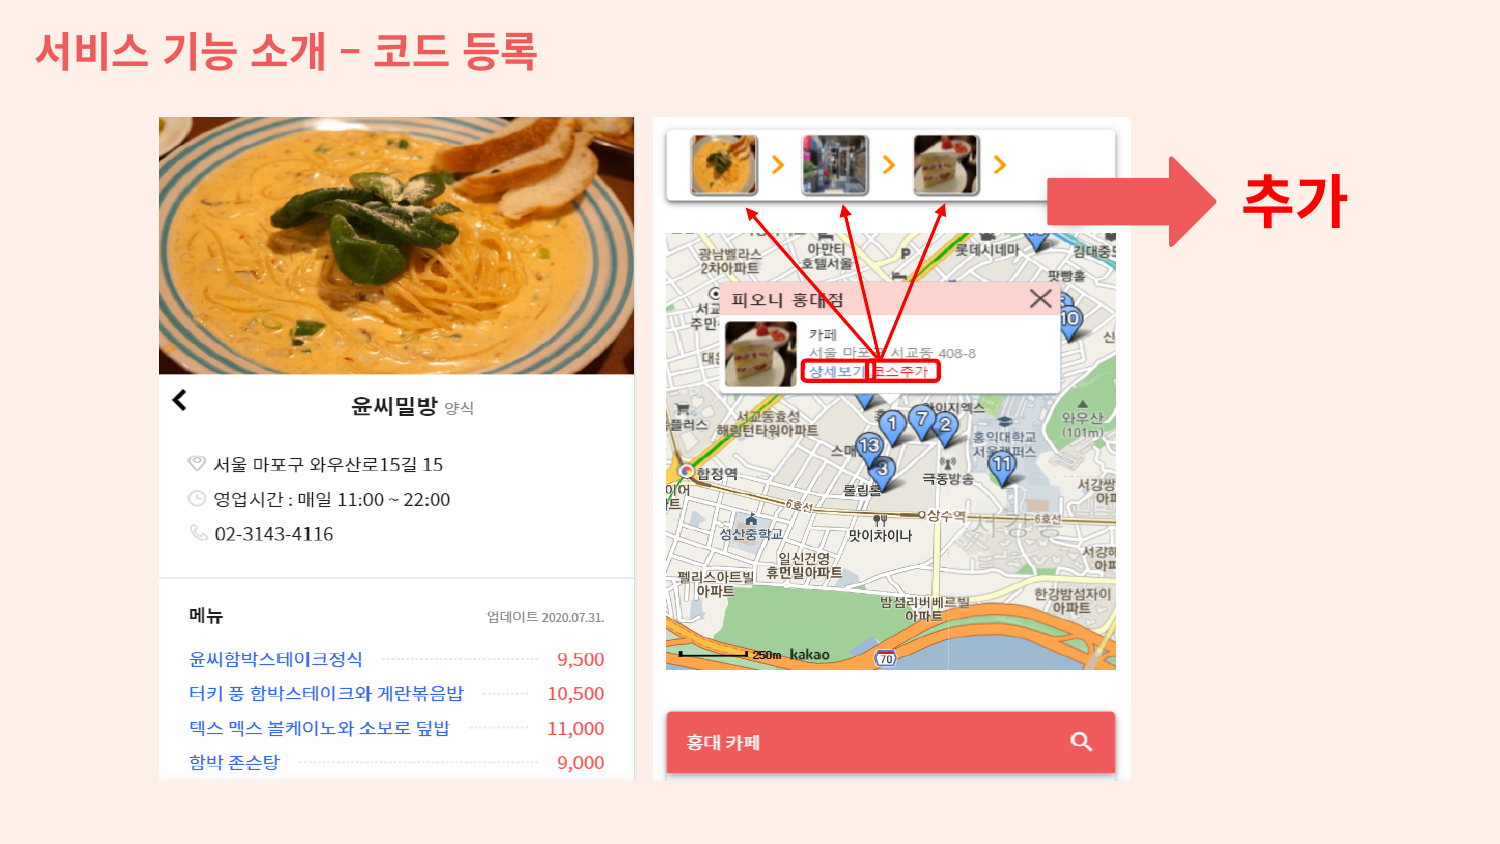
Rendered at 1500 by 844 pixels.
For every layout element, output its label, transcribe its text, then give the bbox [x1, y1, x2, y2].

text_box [842, 204, 877, 362]
text_box 1. 원하는 코스 선택 ! [640, 708, 648, 764]
text_box 서비스 기능 소개 – 코드 등록 [19, 10, 732, 113]
picture [159, 117, 637, 781]
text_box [880, 203, 946, 361]
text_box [745, 207, 838, 359]
text_box [1135, 156, 1217, 247]
picture [653, 117, 1131, 782]
text_box 추가 [1226, 158, 1444, 244]
